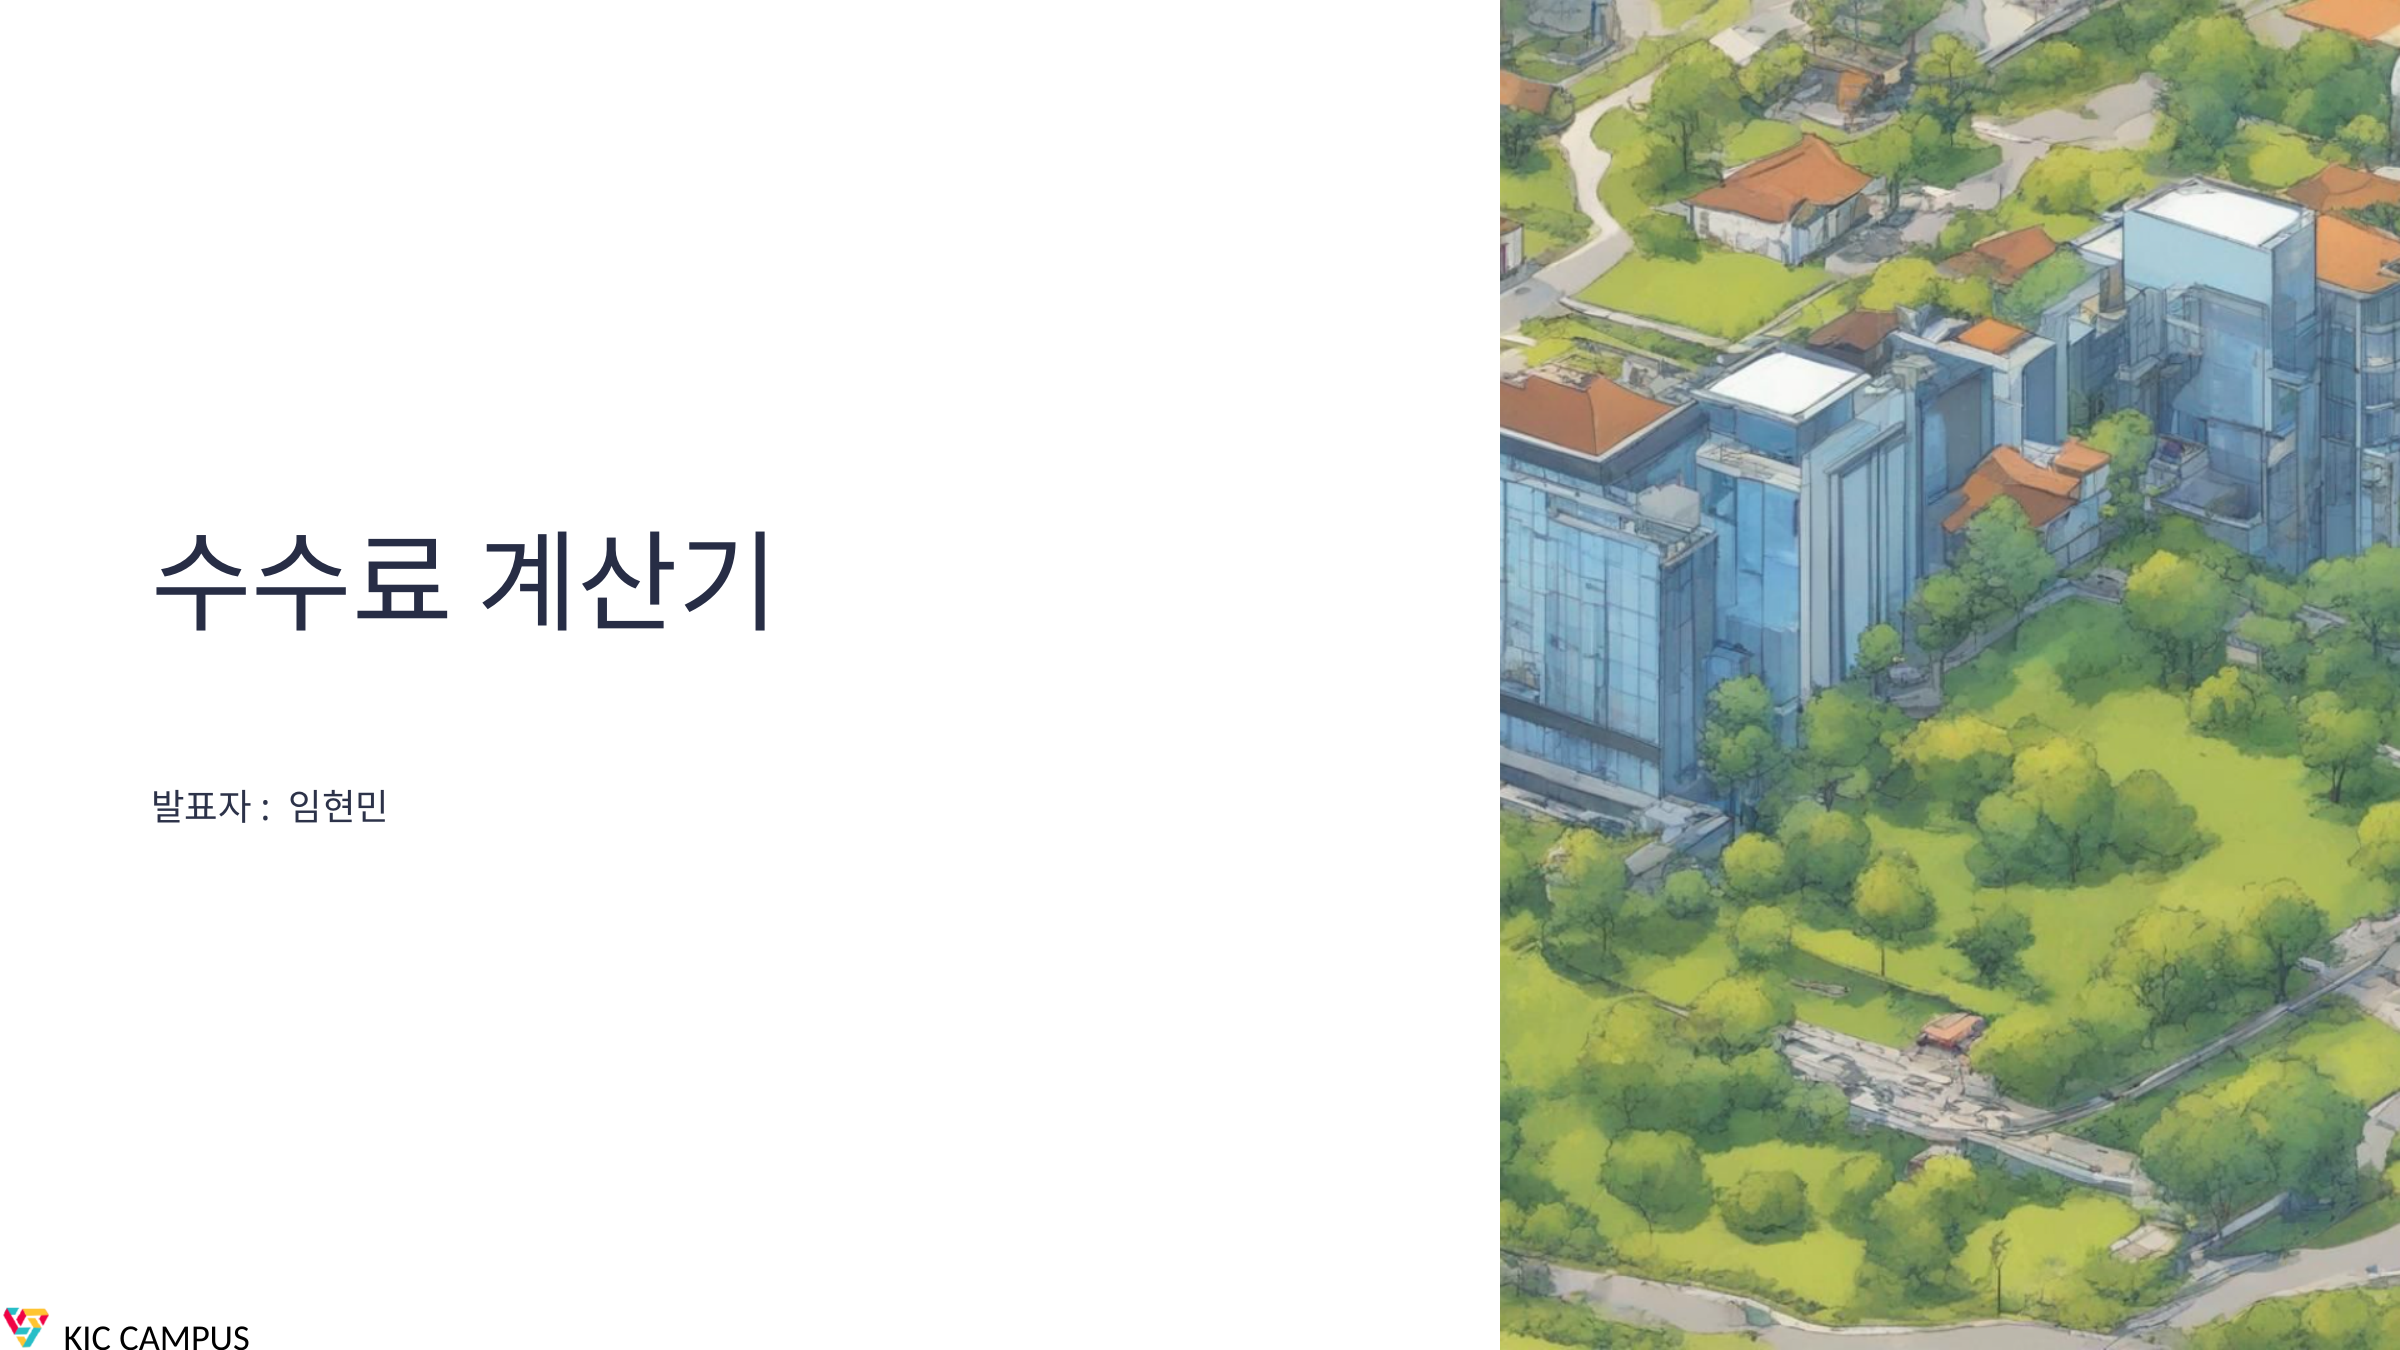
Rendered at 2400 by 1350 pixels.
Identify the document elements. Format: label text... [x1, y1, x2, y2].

picture [1499, 0, 2400, 1350]
text_box 발표자: 임현민 [136, 762, 1364, 821]
picture [0, 1303, 49, 1350]
text_box 수수료 계산기 [136, 500, 1012, 638]
text_box KIC CAMPUS [48, 1291, 1276, 1350]
text_box [0, 0, 1499, 1350]
